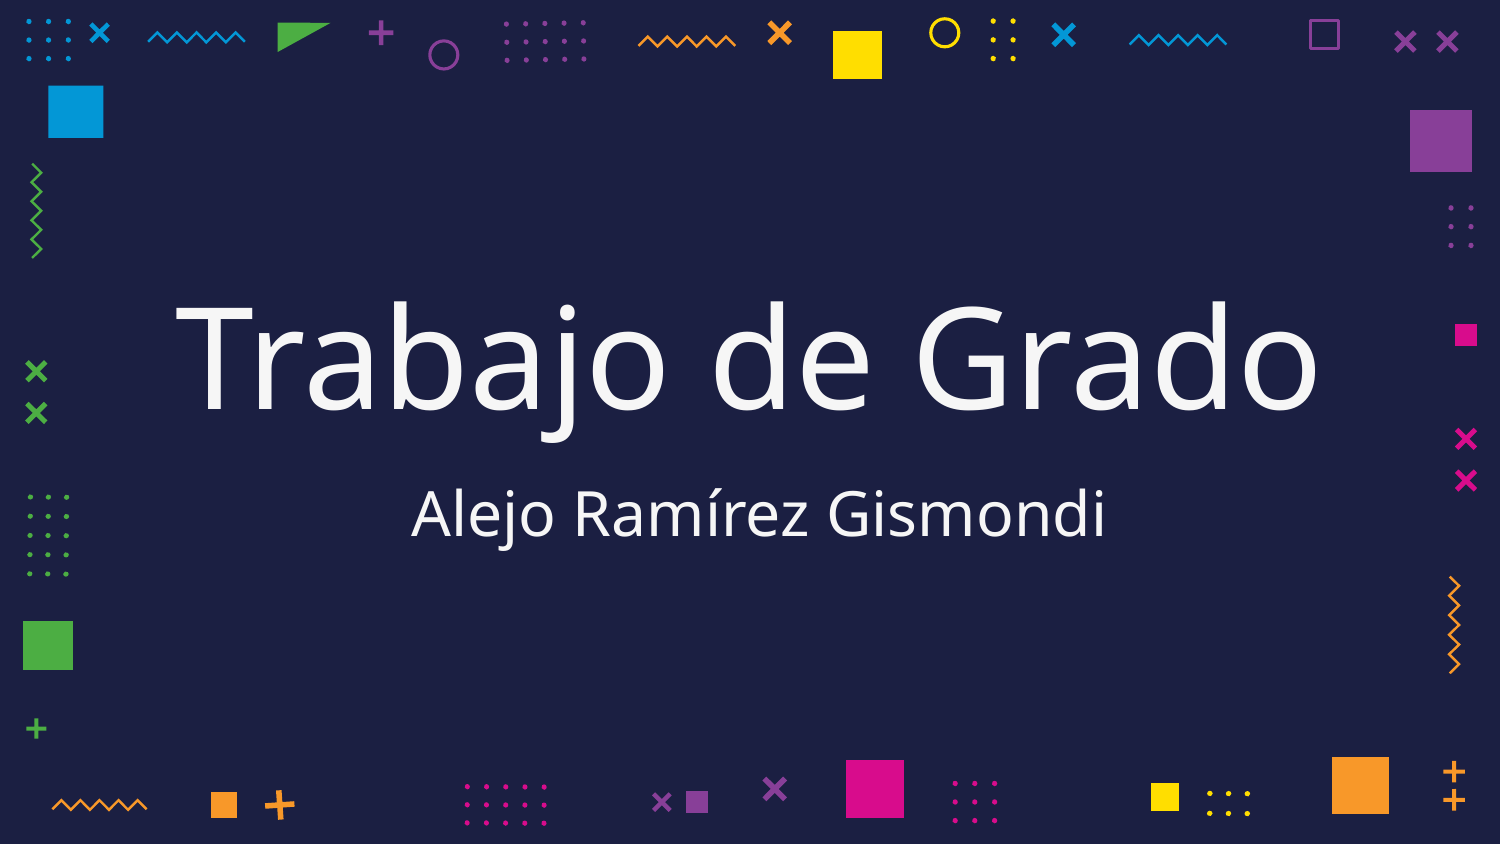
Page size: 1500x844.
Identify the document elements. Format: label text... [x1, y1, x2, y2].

title Trabajo de Grado [104, 297, 1396, 408]
subtitle Alejo Ramírez Gismondi [275, 458, 1245, 546]
